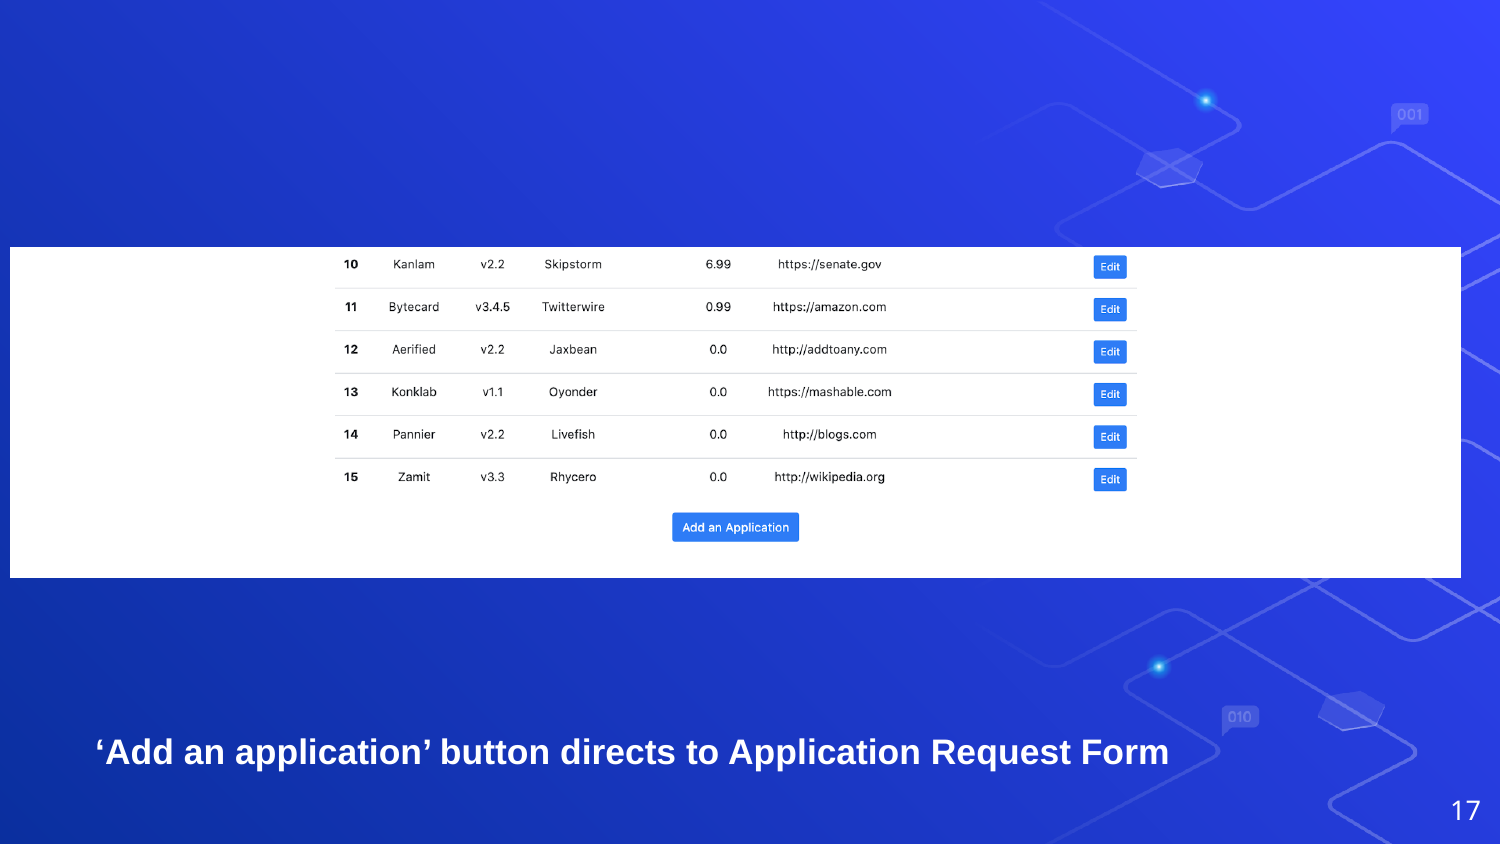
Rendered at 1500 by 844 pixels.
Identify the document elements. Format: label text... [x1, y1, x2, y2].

slide_number ‹#› [1391, 779, 1482, 844]
list ‘Add an application’ button directs to Application Request Form [95, 722, 1376, 808]
picture [0, 0, 1500, 844]
